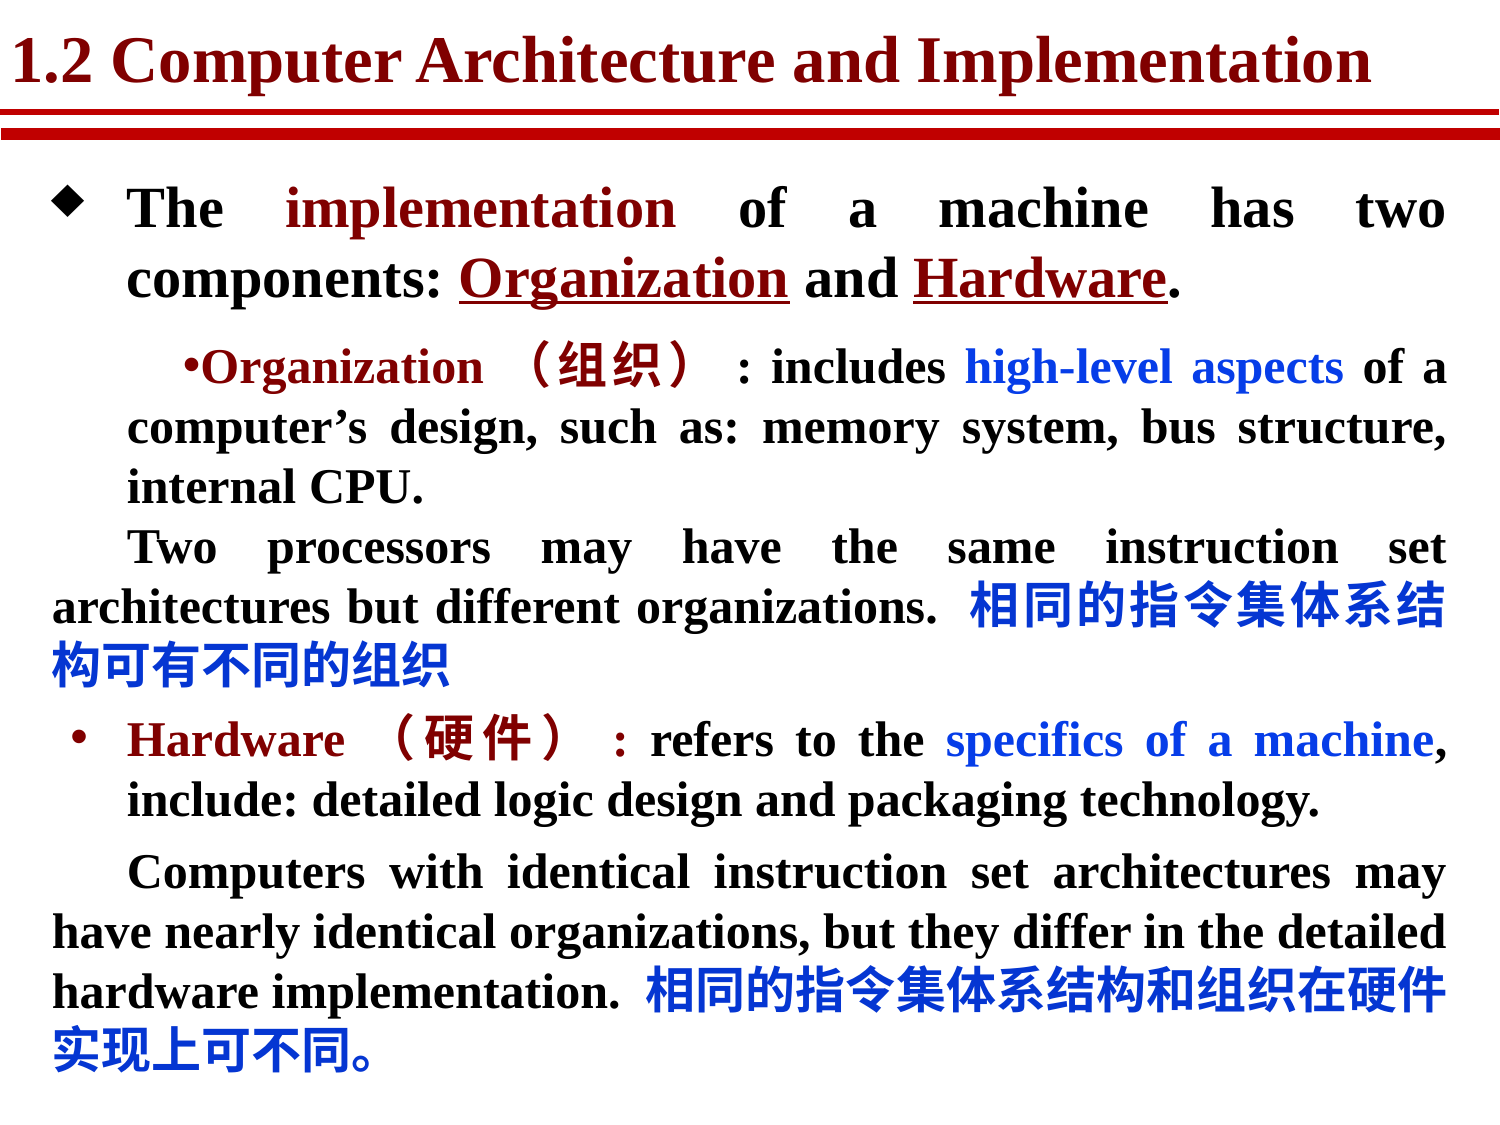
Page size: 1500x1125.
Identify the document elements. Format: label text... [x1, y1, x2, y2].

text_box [0, 111, 1500, 135]
text_box The implementation of a machine has two components: Organization and Hardware. Organization（组织）: includes high-level aspects of a computer’s design, such as: memory system, bus structure, internal CPU. Two processors may have the same instruction set architectures but different organizations. 相同的指令集体系结构可有不同的组织 Hardware（硬件）: refers to the specifics of a machine, include: detailed logic design and packaging technology. Computers with identical instruction set architectures may have nearly identical organizations, but they differ in the detailed hardware implementation. 相同的指令集体系结构和组织在硬件实现上可不同。 [37, 161, 1462, 1087]
title 1.2 Computer Architecture and Implementation [0, 23, 1411, 102]
